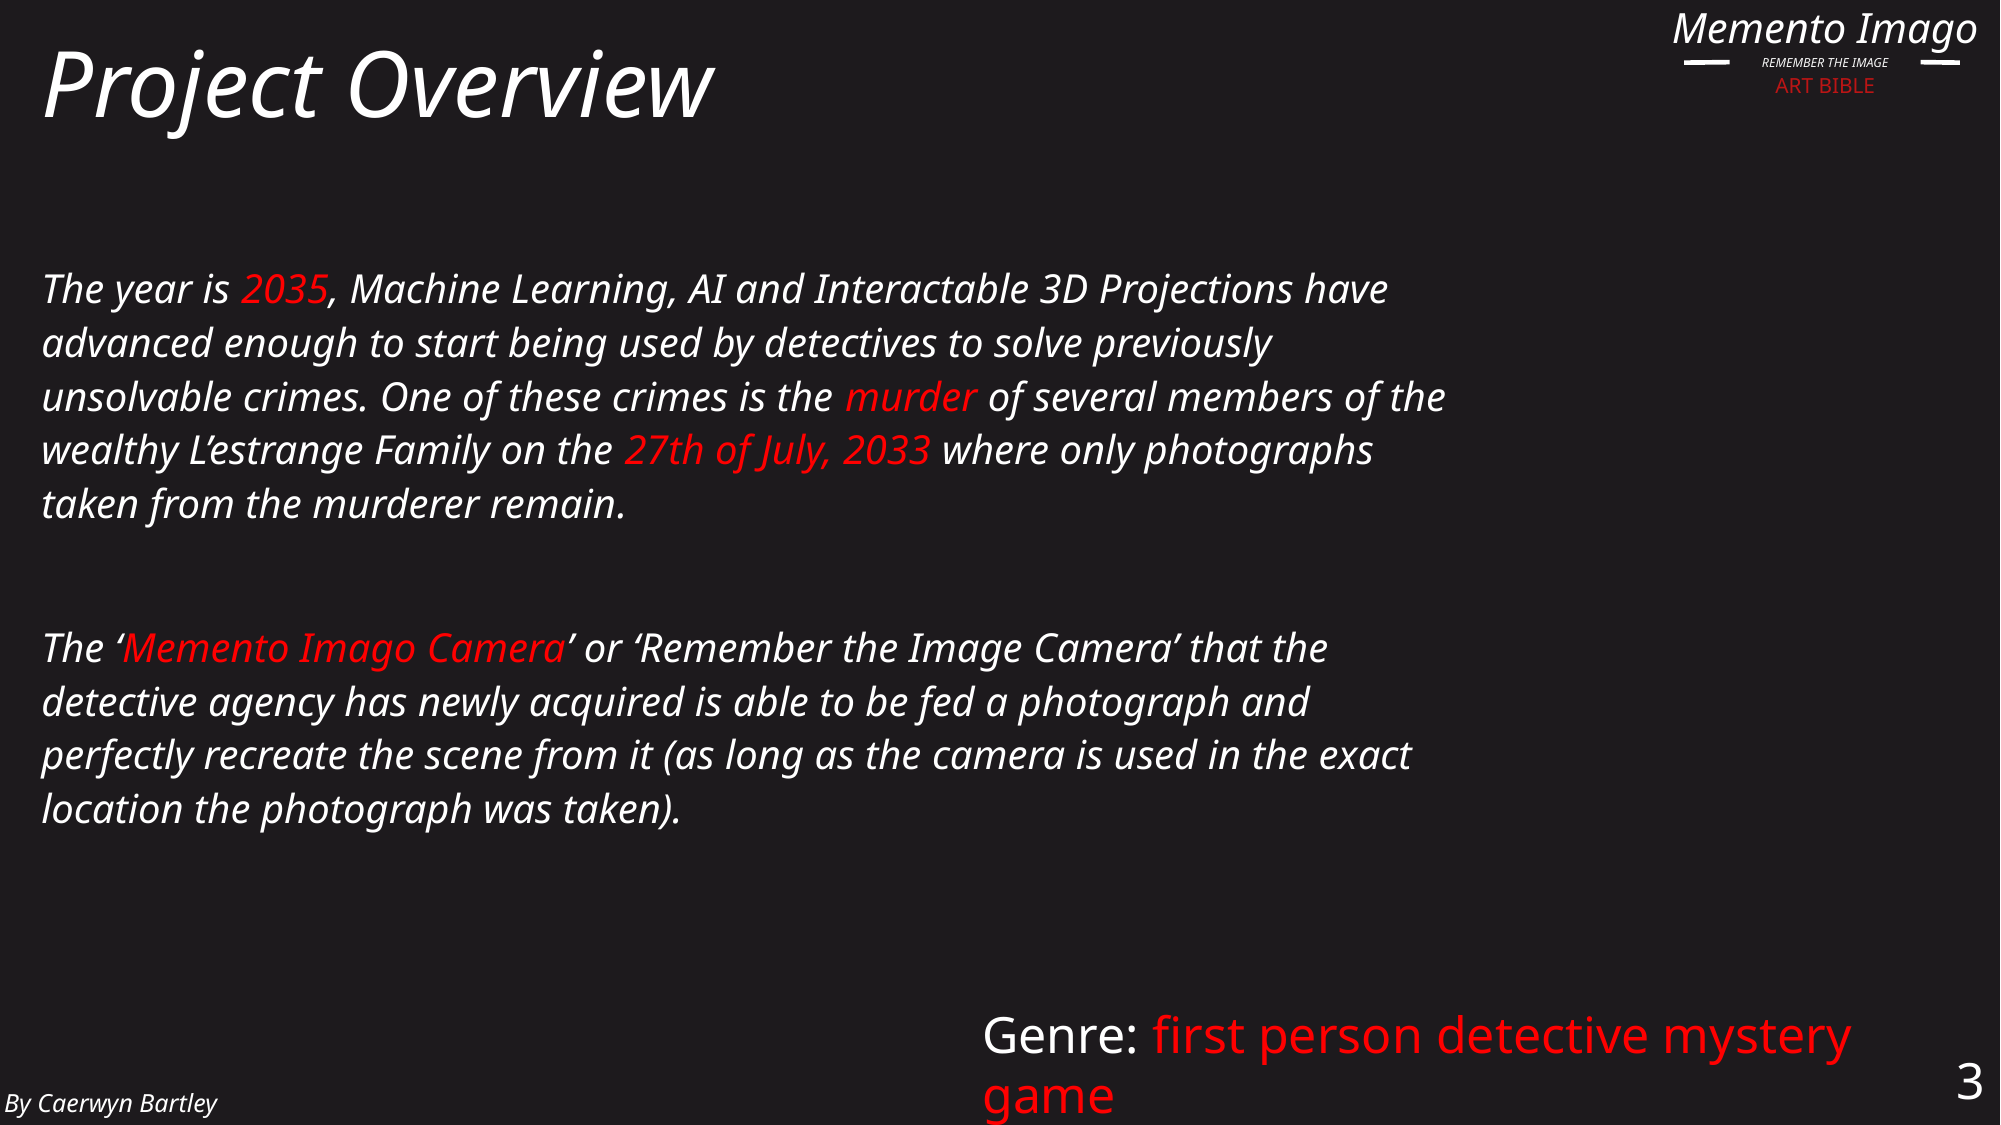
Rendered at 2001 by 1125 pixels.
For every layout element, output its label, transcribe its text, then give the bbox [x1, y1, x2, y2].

title Project Overview [26, 31, 1510, 146]
text_box Genre: first person detective mystery game [967, 996, 1949, 1125]
list The year is 2035, Machine Learning, AI and Interactable 3D Projections have advanced enough to start being used by detectives to solve previously unsolvable crimes. One of these crimes is the murder of several members of the wealthy L’estrange Family on the 27th of July, 2033 where only photographs taken from the murderer remain. The ‘Memento Imago Camera’ or ‘Remember the Image Camera’ that the detective agency has newly acquired is able to be fed a photograph and perfectly recreate the scene from it (as long as the camera is used in the exact location the photograph was taken). [26, 250, 1479, 840]
